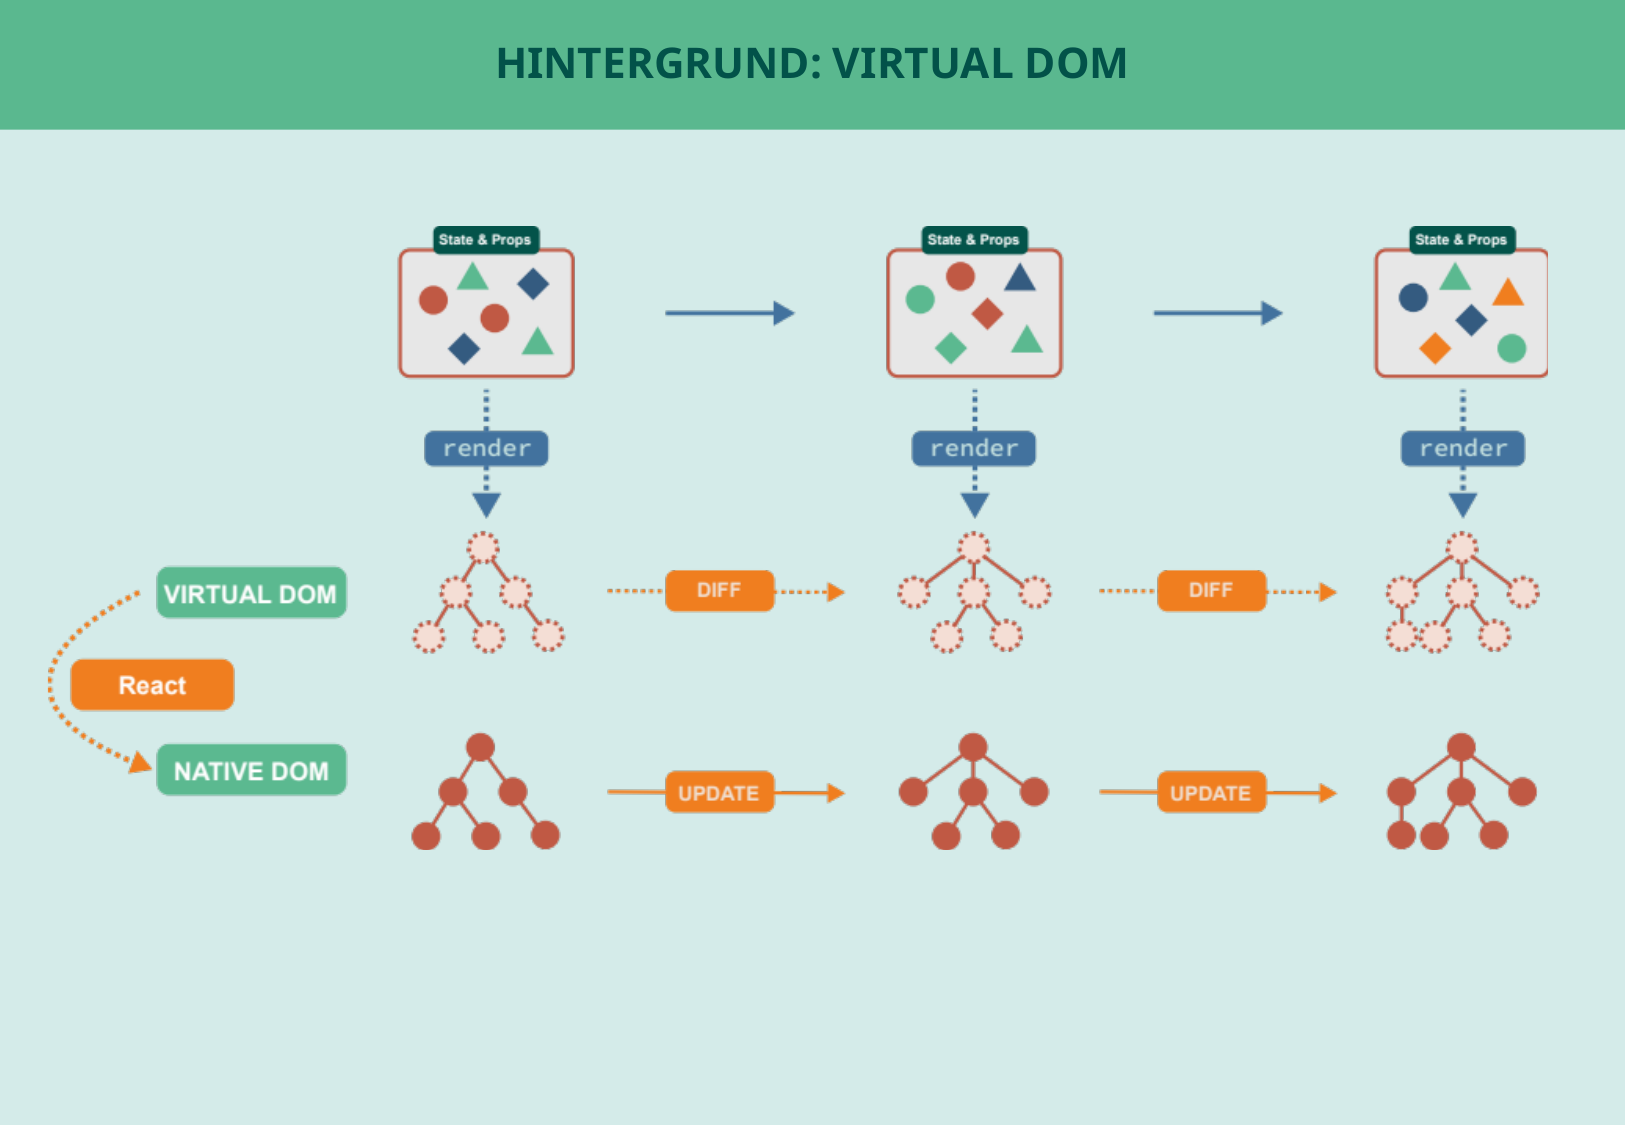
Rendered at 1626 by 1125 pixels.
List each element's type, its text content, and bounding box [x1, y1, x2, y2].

picture [47, 226, 1548, 850]
title Hintergrund: Virtual Dom [0, 0, 1625, 130]
